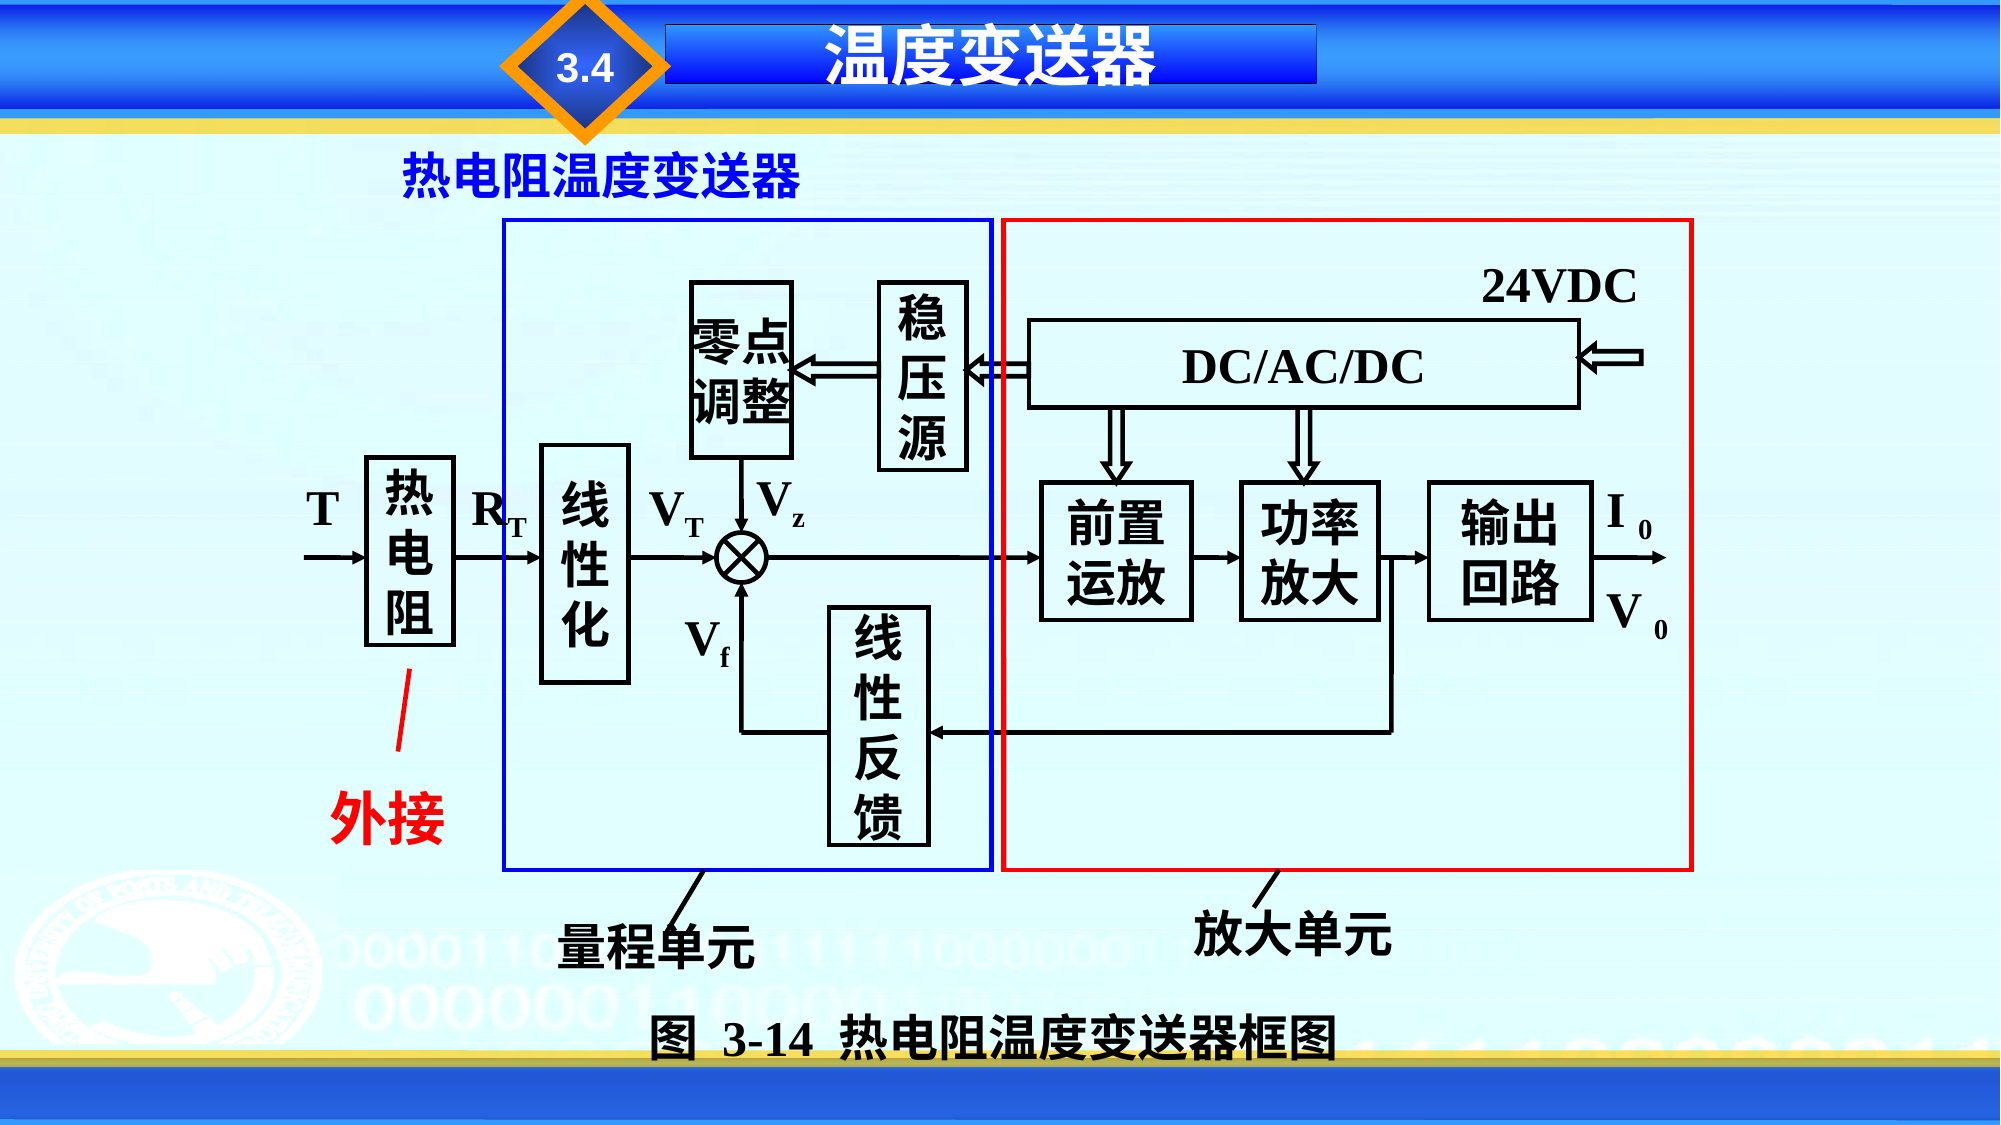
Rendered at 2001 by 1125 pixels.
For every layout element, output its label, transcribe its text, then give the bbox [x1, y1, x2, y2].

text_box 热电阻温度变送器 [386, 137, 817, 212]
picture [0, 1067, 2000, 1120]
text_box 温度变送器 [665, 24, 1317, 84]
picture [0, 5, 573, 109]
text_box 3.4 [508, 0, 662, 138]
picture [597, 0, 2001, 116]
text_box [291, 219, 1705, 1076]
